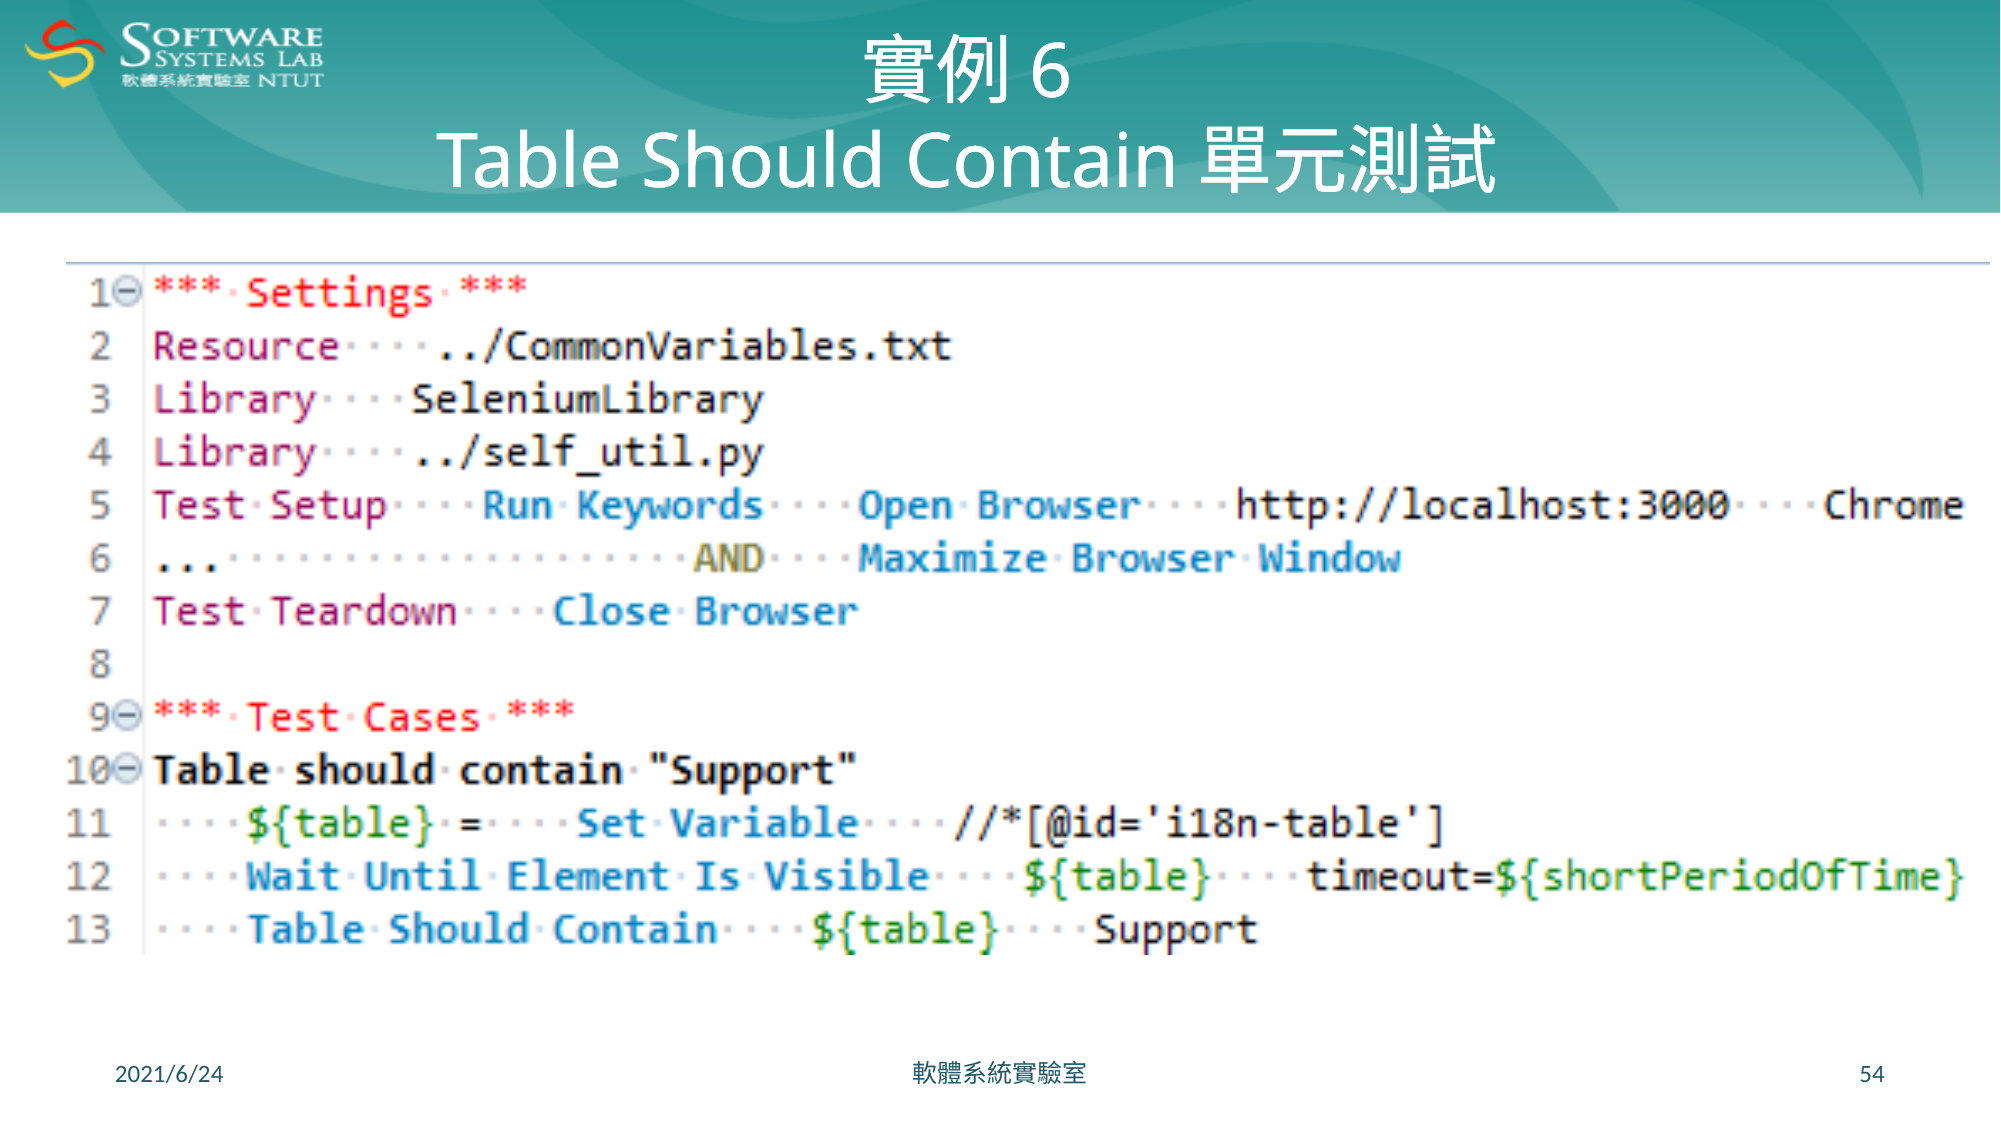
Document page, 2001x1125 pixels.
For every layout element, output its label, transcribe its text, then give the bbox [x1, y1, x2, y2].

slide_number 54 [1433, 1042, 1900, 1103]
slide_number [99, 1042, 567, 1103]
footer 軟體系統實驗室 [683, 1042, 1317, 1103]
title 實例6 Table Should Contain單元測試 [66, 17, 1867, 206]
picture [0, 0, 2001, 1125]
